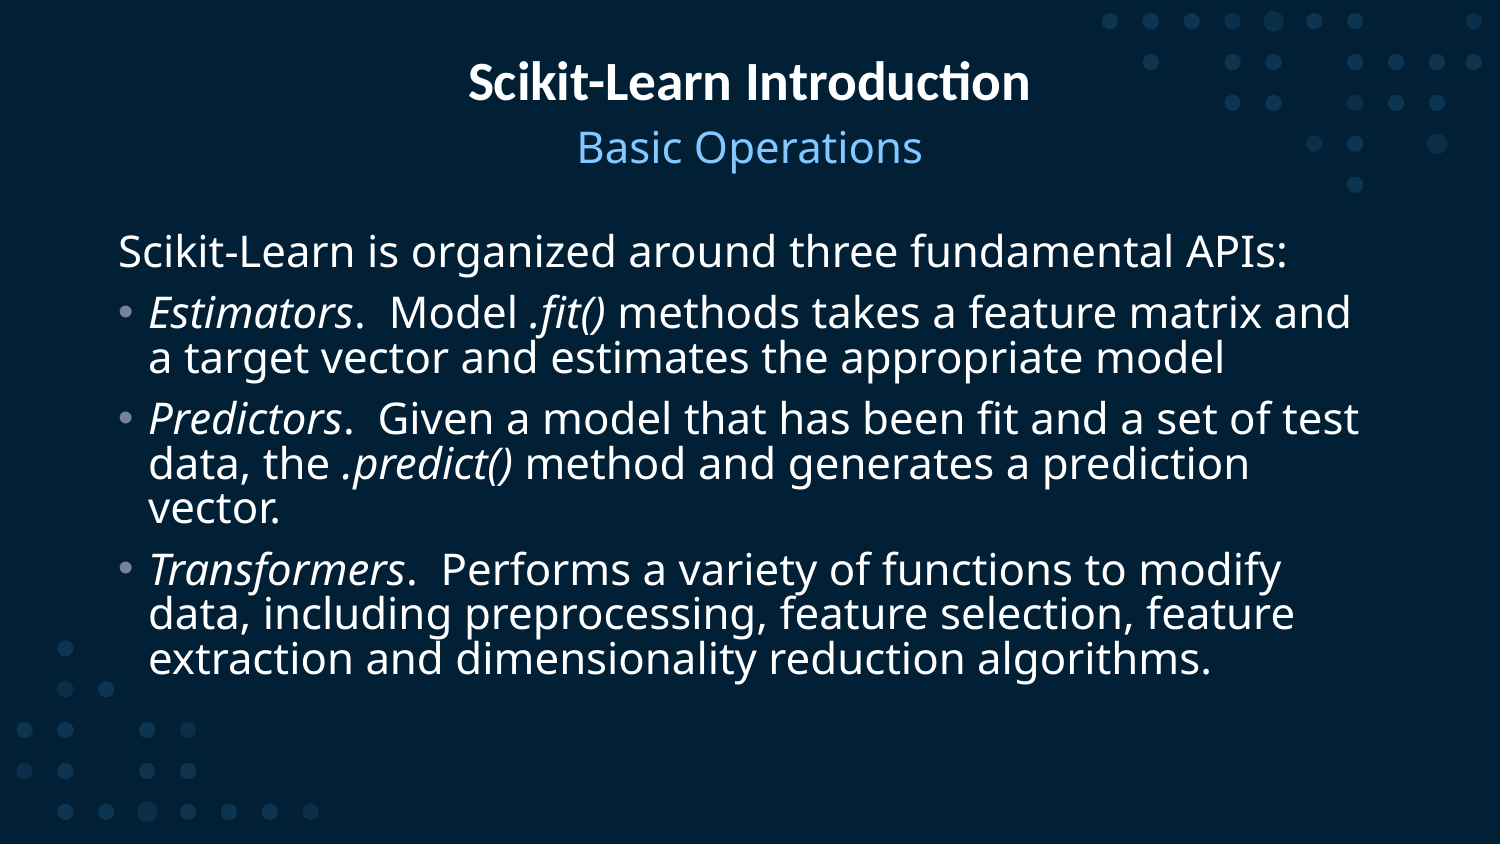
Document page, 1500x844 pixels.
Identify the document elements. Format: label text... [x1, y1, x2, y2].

list Scikit-Learn is organized around three fundamental APIs: Estimators. Model .fit() methods takes a feature matrix and a target vector and estimates the appropriate model Predictors. Given a model that has been fit and a set of test data, the .predict() method and generates a prediction vector. Transformers. Performs a variety of functions to modify data, including preprocessing, feature selection, feature extraction and dimensionality reduction algorithms. [103, 224, 1397, 760]
title Scikit-Learn Introduction [103, 44, 1397, 120]
list Basic Operations [103, 120, 1397, 196]
